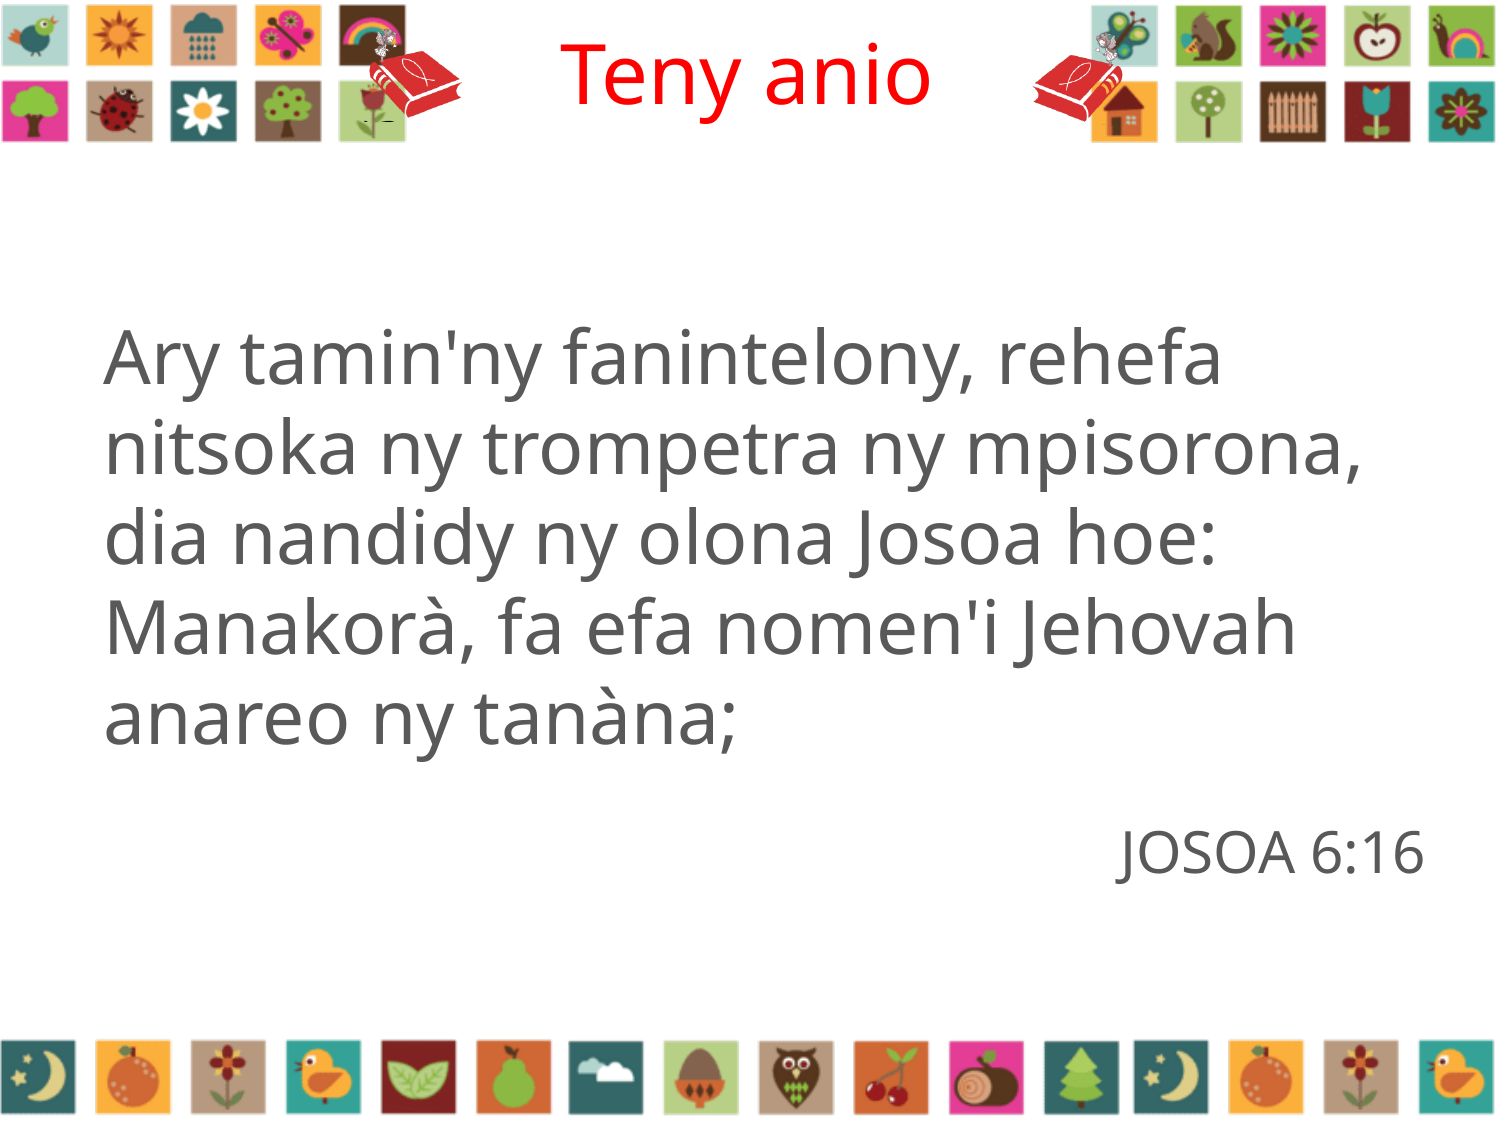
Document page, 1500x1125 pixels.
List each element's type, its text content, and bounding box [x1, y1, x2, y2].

text_box Teny anio [492, 13, 1078, 129]
picture [1000, 3, 1500, 150]
text_box Ary tamin'ny fanintelony, rehefa nitsoka ny trompetra ny mpisorona, dia nandidy ny olona Josoa hoe: Manakorà, fa efa nomen'i Jehovah anareo ny tanàna; [88, 302, 1436, 768]
text_box JOSOA 6:16 [808, 807, 1441, 893]
picture [0, 3, 494, 150]
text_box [0, 1028, 1500, 1118]
